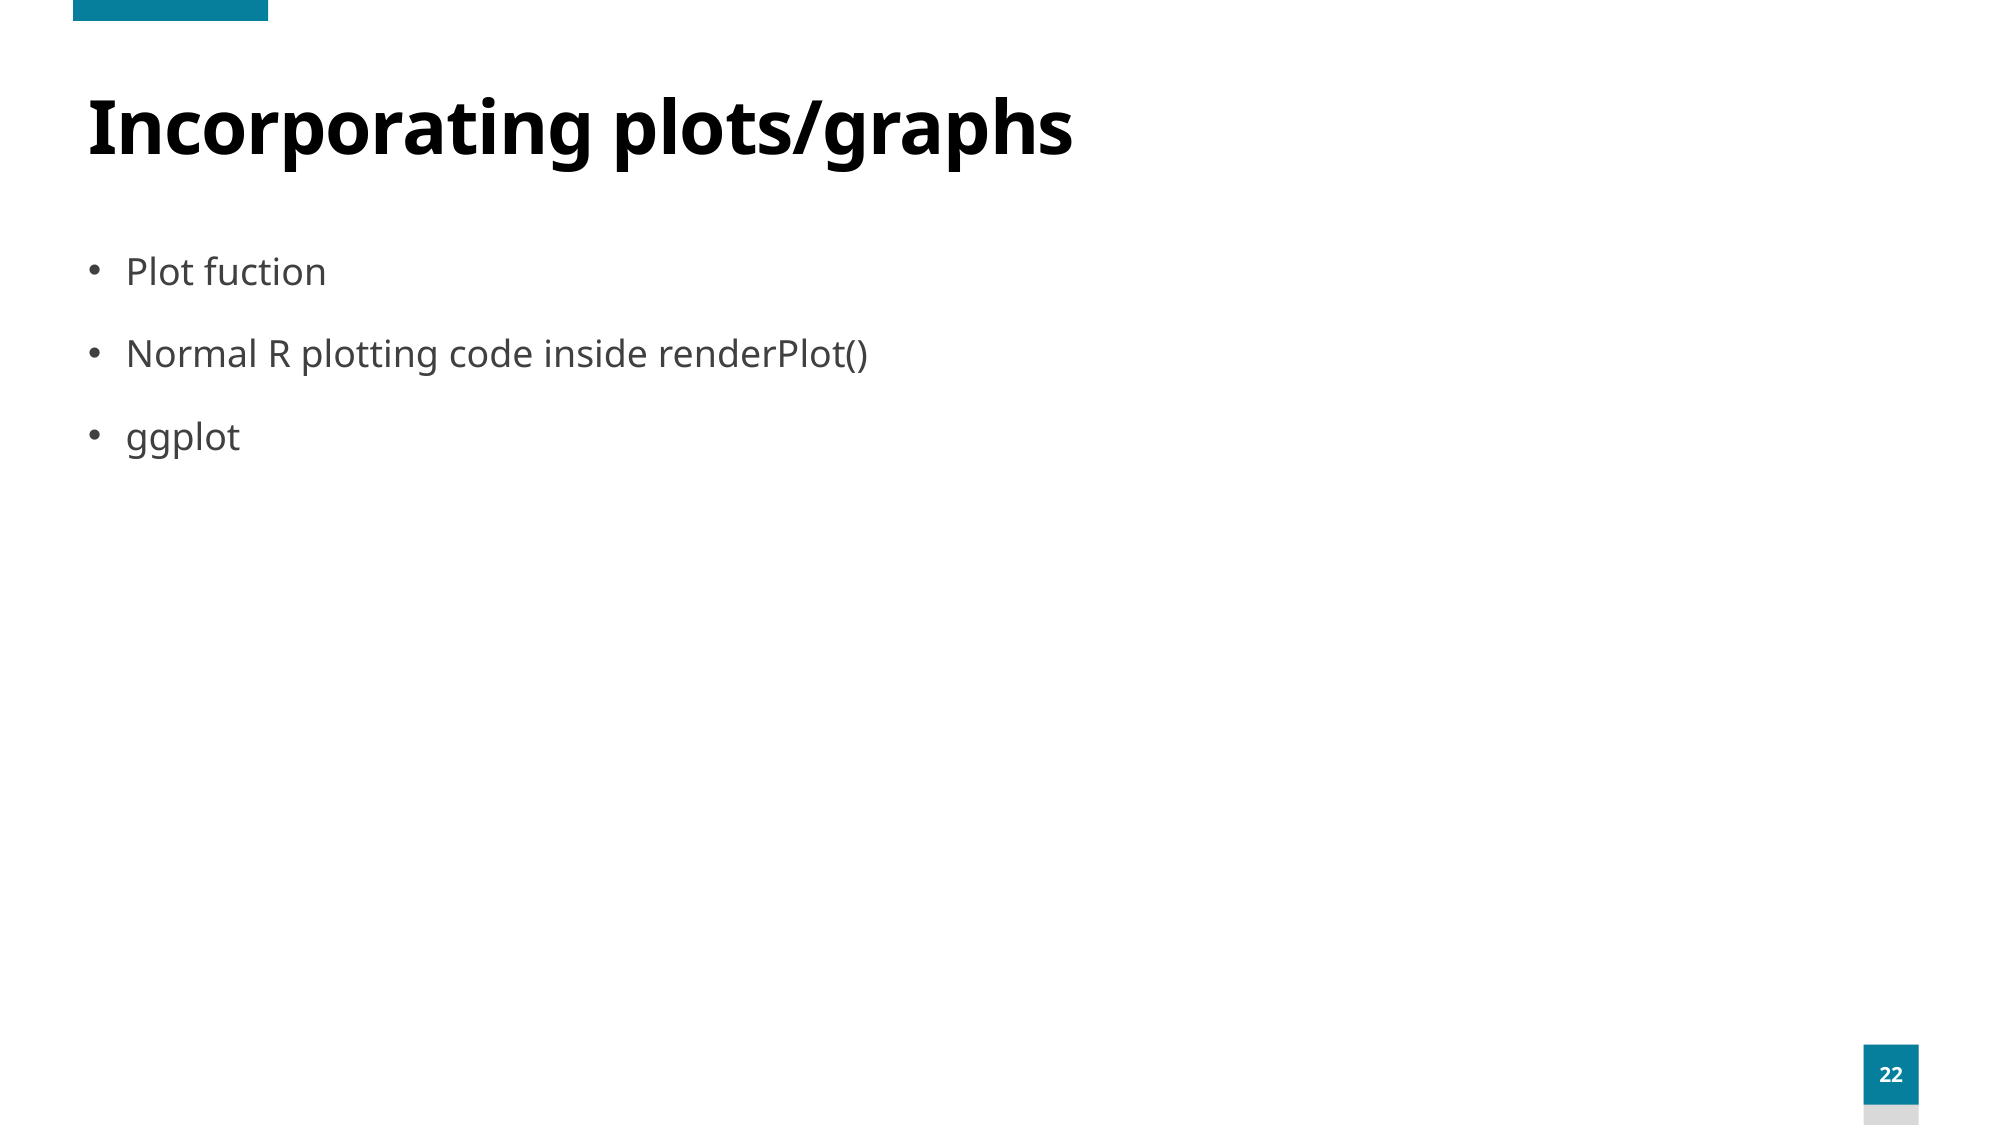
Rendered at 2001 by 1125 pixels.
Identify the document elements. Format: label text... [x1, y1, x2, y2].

title Incorporating plots/graphs [73, 82, 1907, 179]
list Plot fuction Normal R plotting code inside renderPlot() ggplot [73, 239, 1391, 1023]
